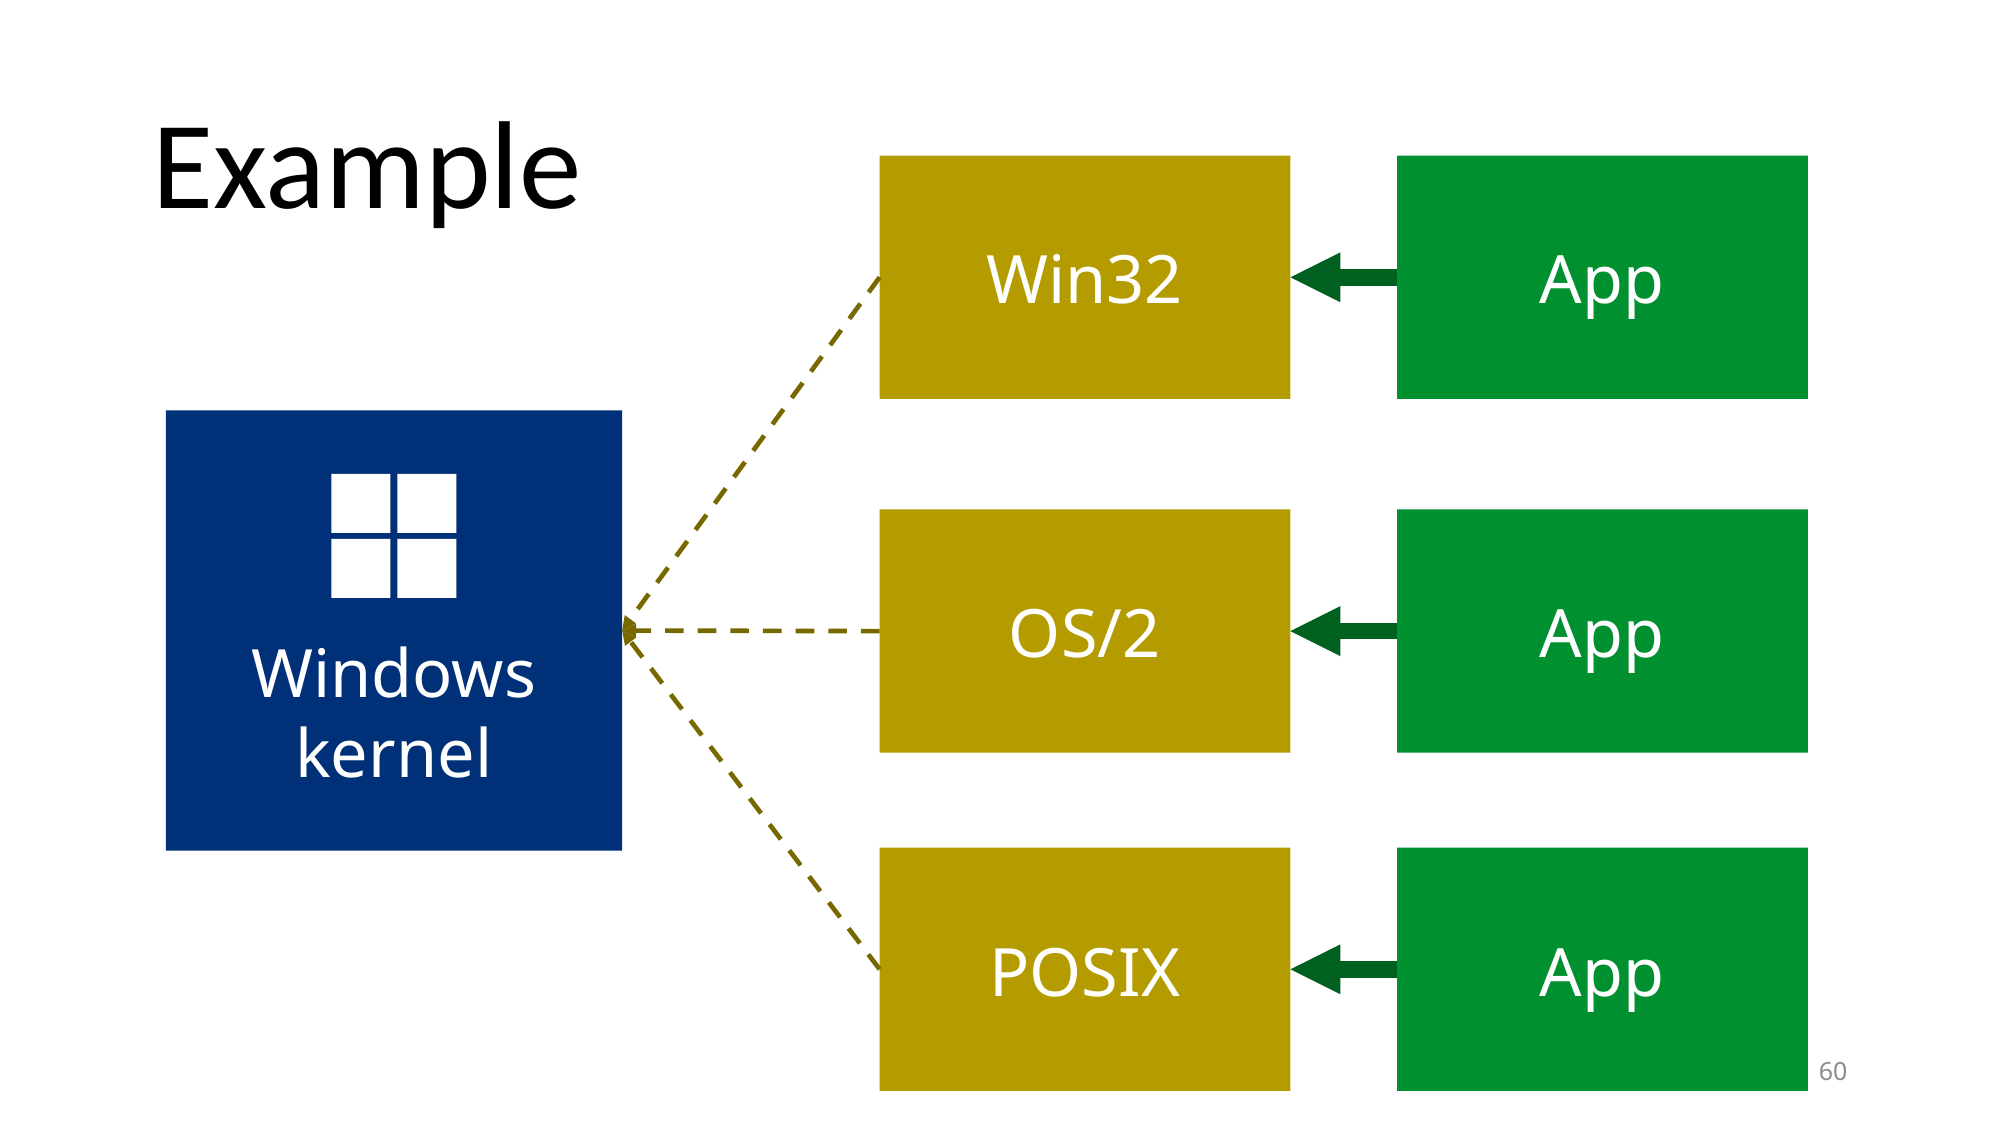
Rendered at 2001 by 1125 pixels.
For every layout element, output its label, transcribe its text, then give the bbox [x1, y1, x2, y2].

text_box POSIX [879, 847, 1291, 1092]
text_box App [1396, 508, 1809, 754]
text_box OS/2 [880, 508, 1291, 754]
text_box App [1396, 155, 1809, 400]
text_box Win32 [879, 155, 1291, 400]
title Example [137, 59, 1863, 278]
slide_number 60 [1412, 1042, 1863, 1103]
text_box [622, 277, 880, 630]
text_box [331, 473, 457, 598]
text_box Windows kernel [165, 409, 622, 852]
text_box App [1396, 847, 1809, 1092]
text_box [622, 630, 880, 970]
